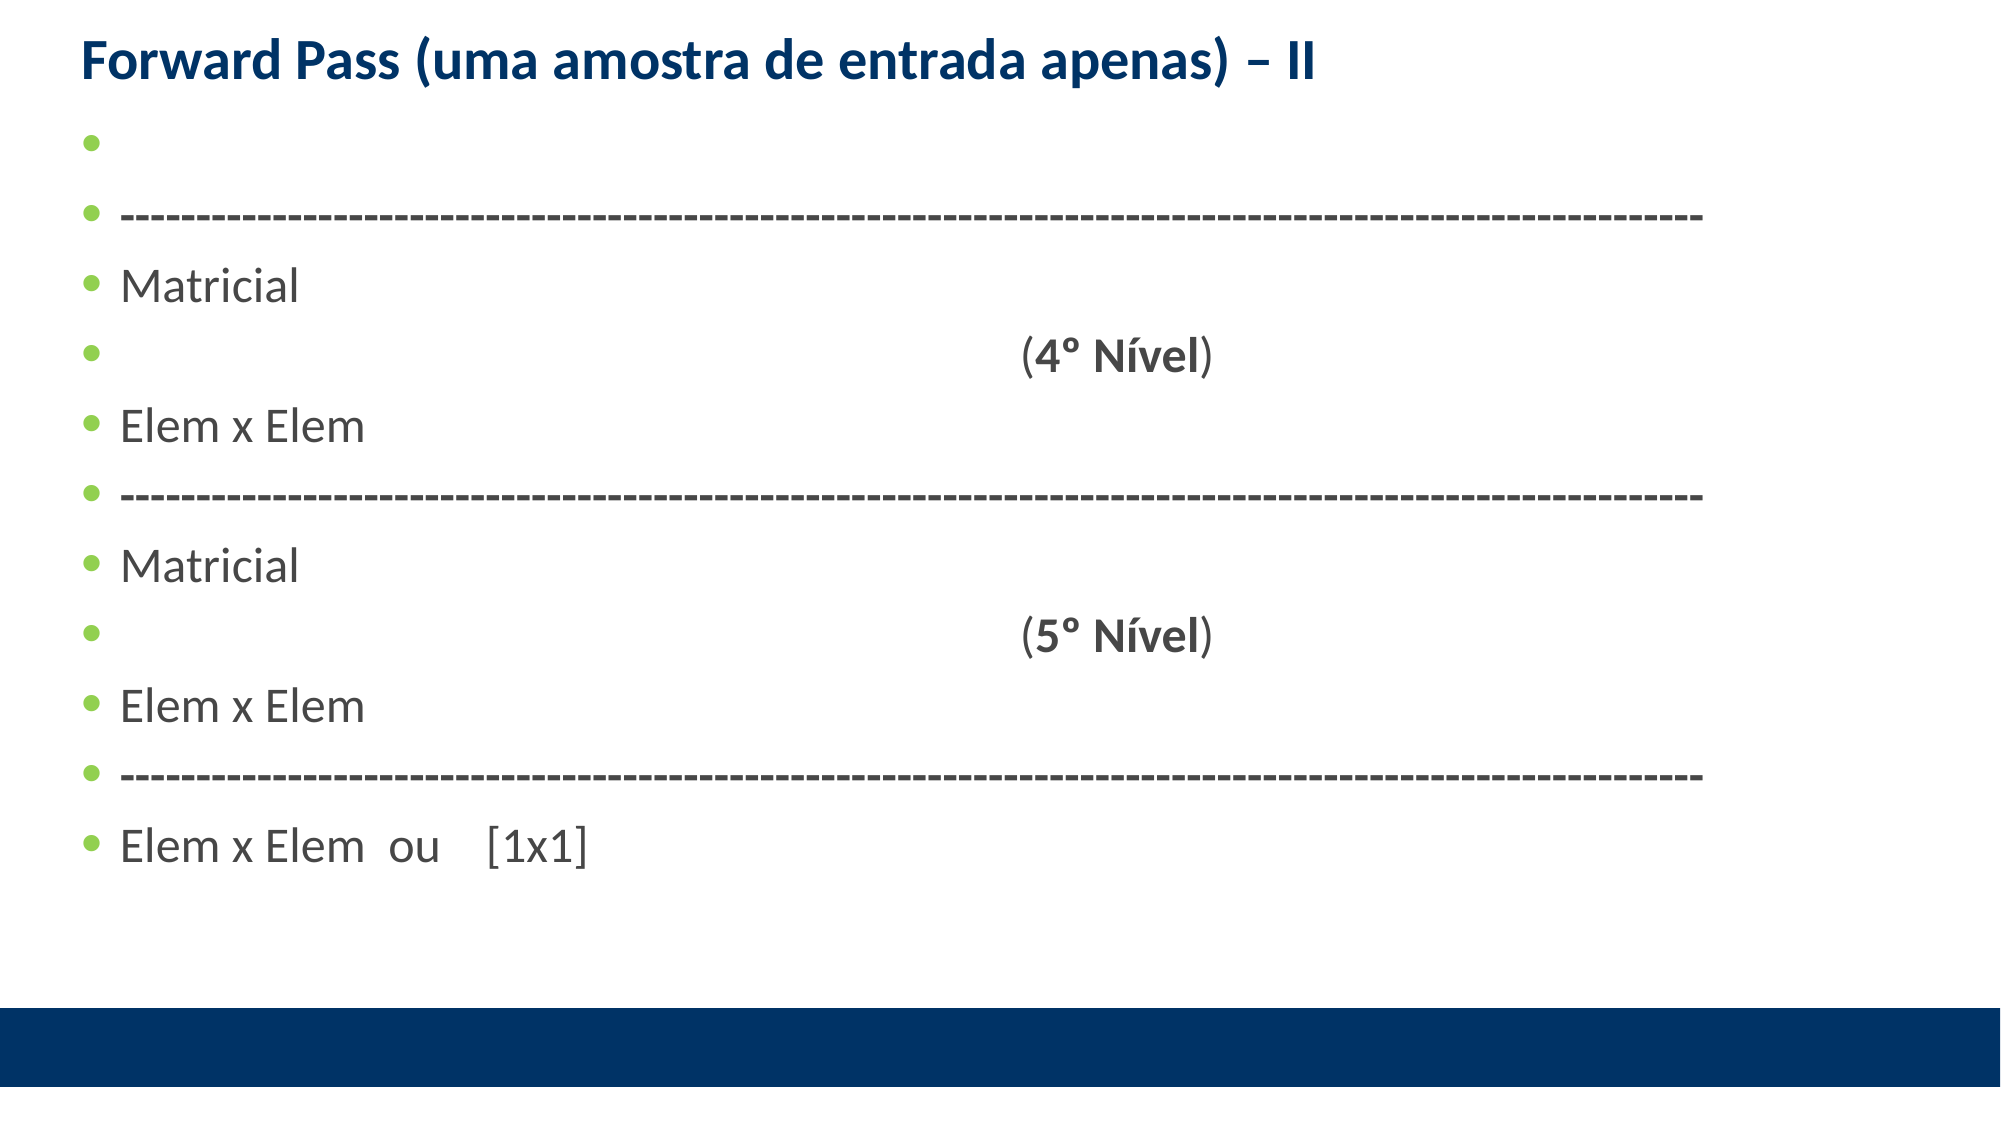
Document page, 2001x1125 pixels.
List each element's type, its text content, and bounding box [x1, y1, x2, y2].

title Forward Pass (uma amostra de entrada apenas) – II [66, 12, 1917, 101]
